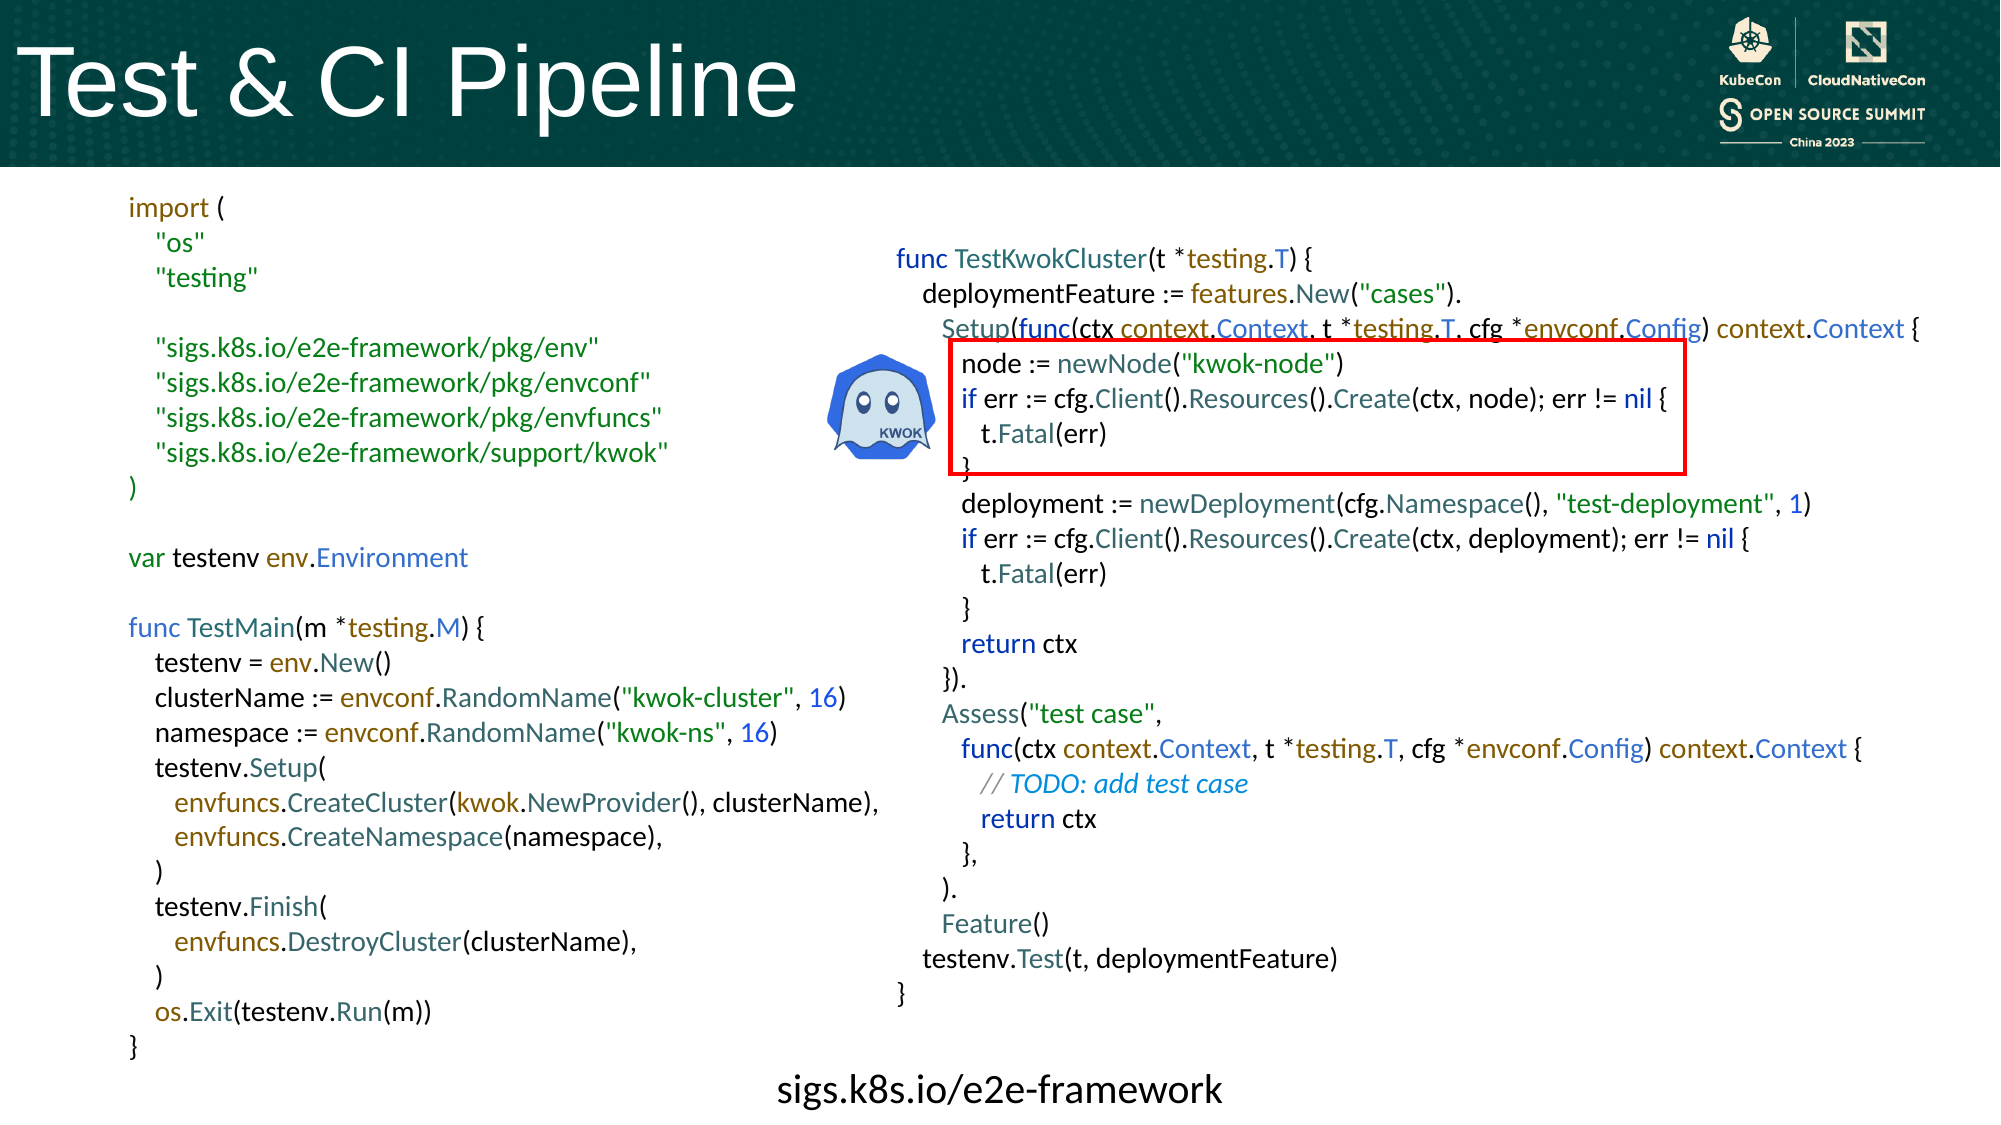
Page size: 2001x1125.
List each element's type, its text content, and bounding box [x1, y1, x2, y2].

picture [822, 347, 941, 466]
text_box [949, 339, 1686, 475]
text_box sigs.k8s.io/e2e-framework [1021, 1057, 1606, 1120]
picture [0, 0, 2000, 167]
title Test & CI Pipeline [0, 1, 1585, 167]
text_box import ( "os" "testing" "sigs.k8s.io/e2e-framework/pkg/env" "sigs.k8s.io/e2e-framework/pkg/envconf" "sigs.k8s.io/e2e-framework/pkg/envfuncs" "sigs.k8s.io/e2e-framework/support/kwok" ) var testenv env.Environment func TestMain(m *testing.M) { testenv = env.New() clusterName := envconf.RandomName("kwok-cluster", 16) namespace := envconf.RandomName("kwok-ns", 16) testenv.Setup( envfuncs.CreateCluster(kwok.NewProvider(), clusterName), envfuncs.CreateNamespace(namespace), ) testenv.Finish( envfuncs.DestroyCluster(clusterName), ) os.Exit(testenv.Run(m)) } [113, 181, 1021, 1125]
text_box func TestKwokCluster(t *testing.T) { deploymentFeature := features.New("cases"). Setup(func(ctx context.Context, t *testing.T, cfg *envconf.Config) context.Context { node := newNode("kwok-node") if err := cfg.Client().Resources().Create(ctx, node); err != nil { t.Fatal(err) } deployment := newDeployment(cfg.Namespace(), "test-deployment", 1) if err := cfg.Client().Resources().Create(ctx, deployment); err != nil { t.Fatal(err) } return ctx }). Assess("test case", func(ctx context.Context, t *testing.T, cfg *envconf.Config) context.Context { // TODO: add test case return ctx }, ). Feature() testenv.Test(t, deploymentFeature) } [881, 232, 1992, 1057]
